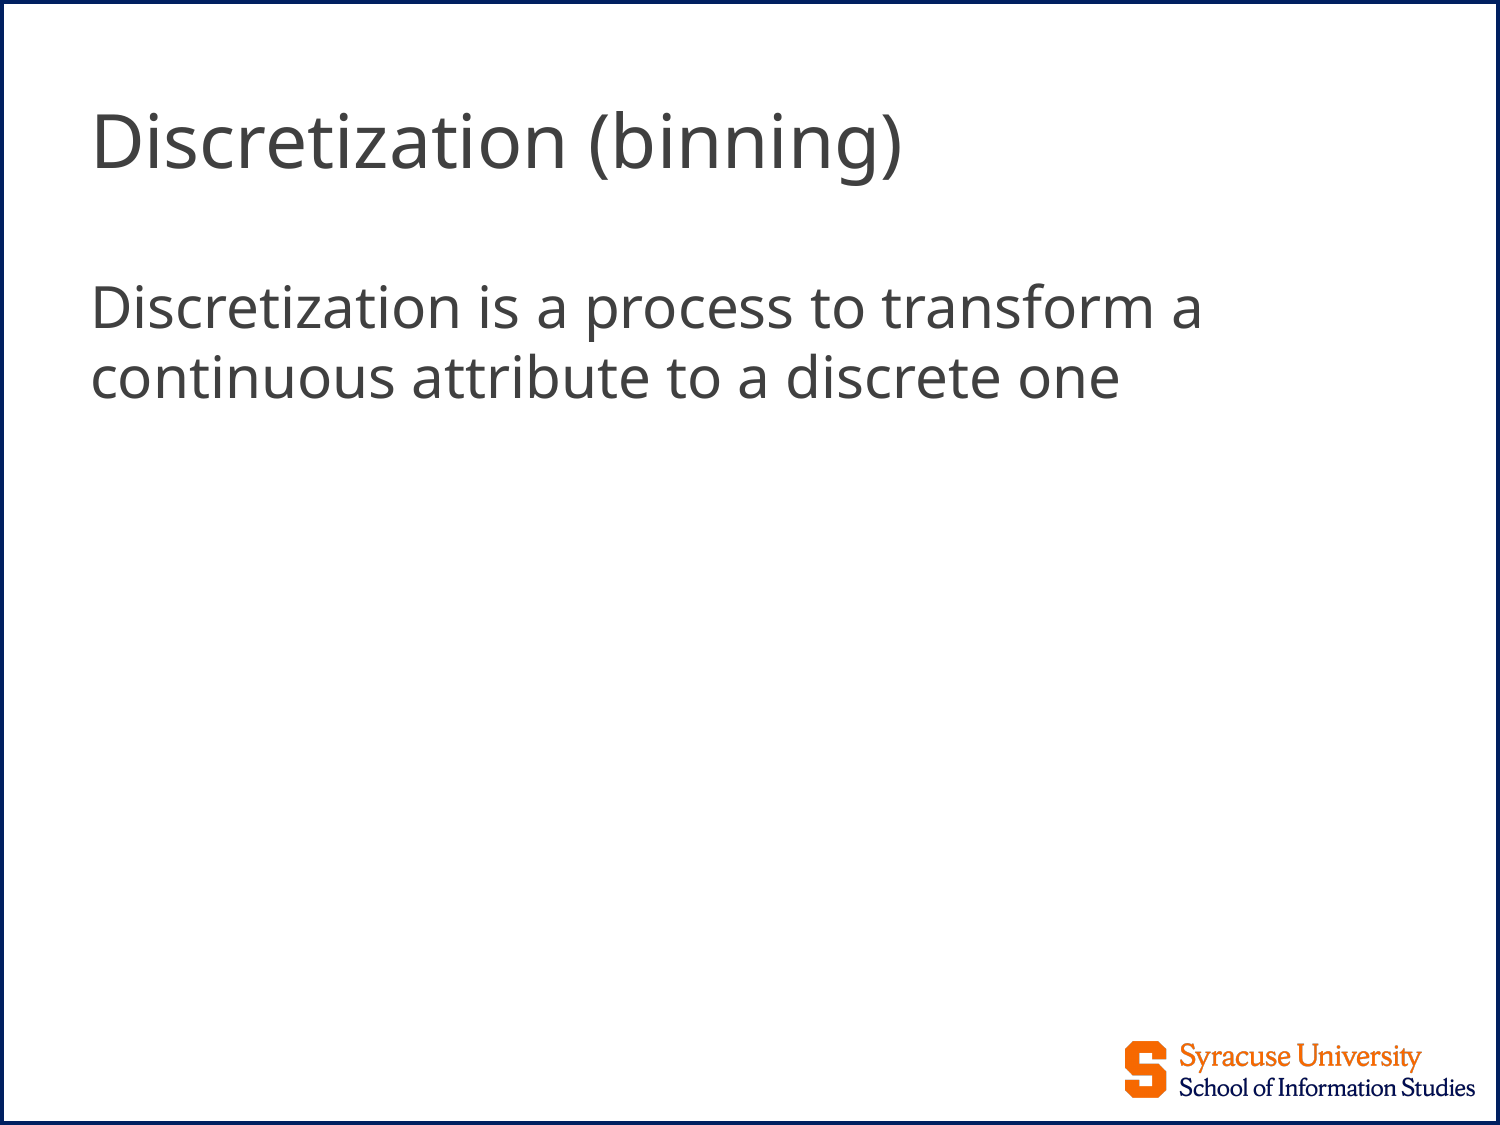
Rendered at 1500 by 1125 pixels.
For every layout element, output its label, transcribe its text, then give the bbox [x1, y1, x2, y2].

picture [1125, 1041, 1475, 1098]
title Discretization (binning) [75, 45, 1425, 233]
list Discretization is a process to transform a continuous attribute to a discrete one [75, 262, 1425, 475]
